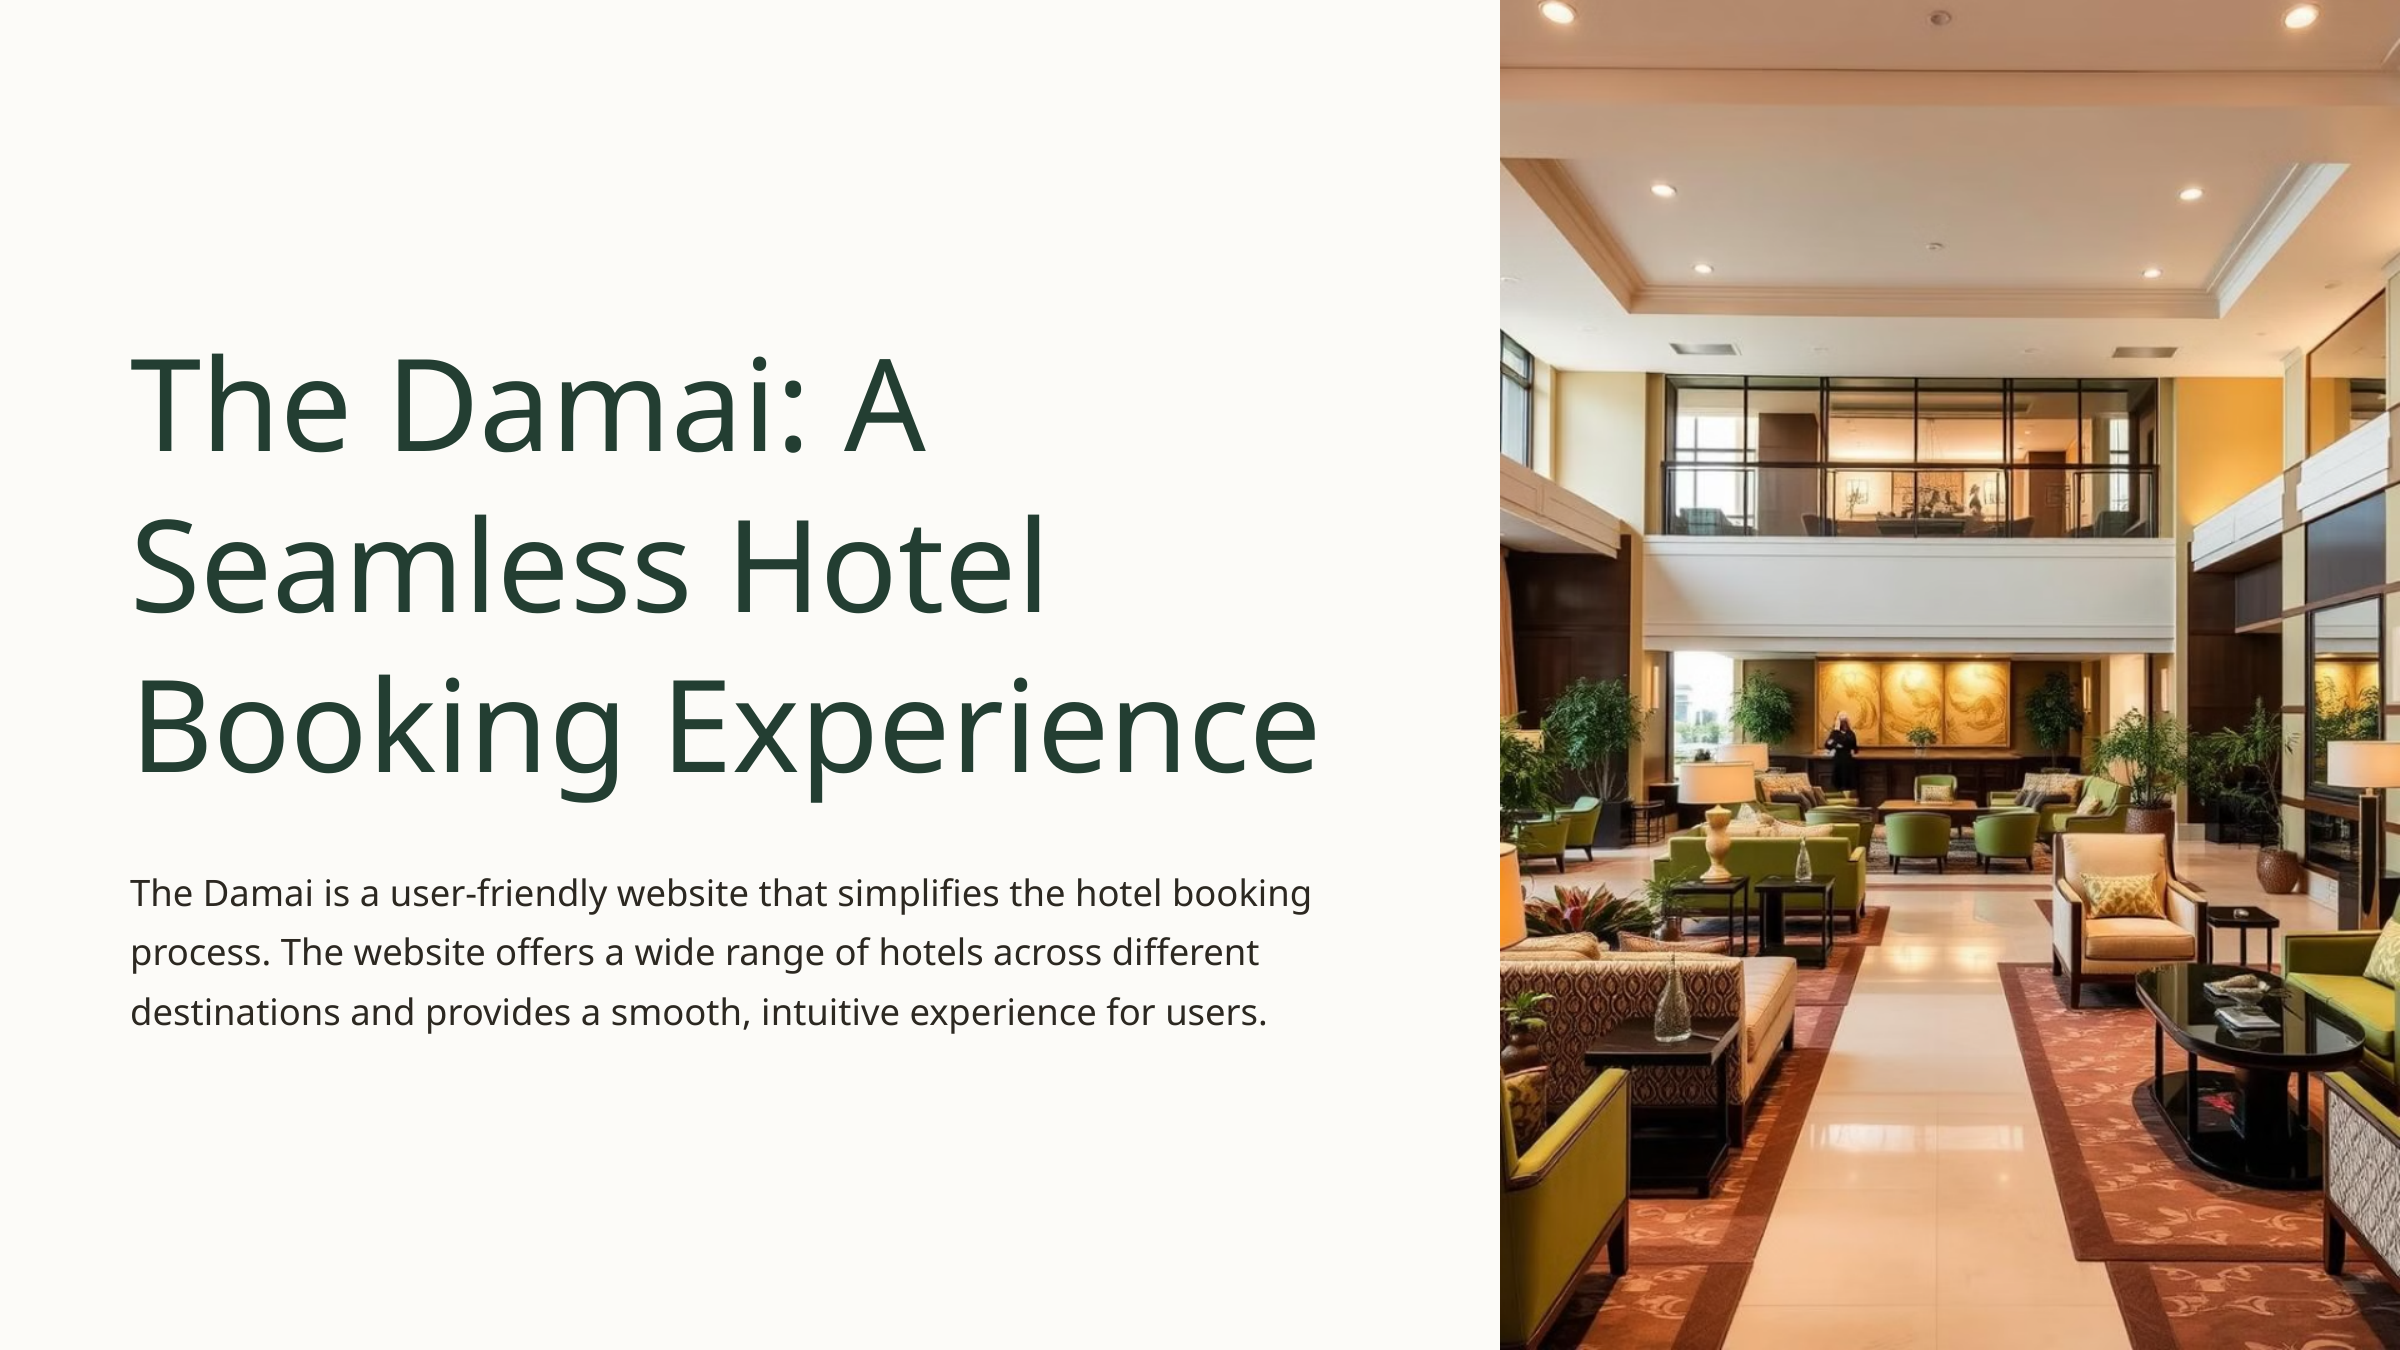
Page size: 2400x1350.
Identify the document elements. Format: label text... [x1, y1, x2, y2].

picture [1499, 0, 2400, 1350]
text_box The Damai is a user-friendly website that simplifies the hotel booking process. The website offers a wide range of hotels across different destinations and provides a smooth, intuitive experience for users. [130, 854, 1370, 1033]
text_box The Damai: A Seamless Hotel Booking Experience [130, 317, 1370, 799]
